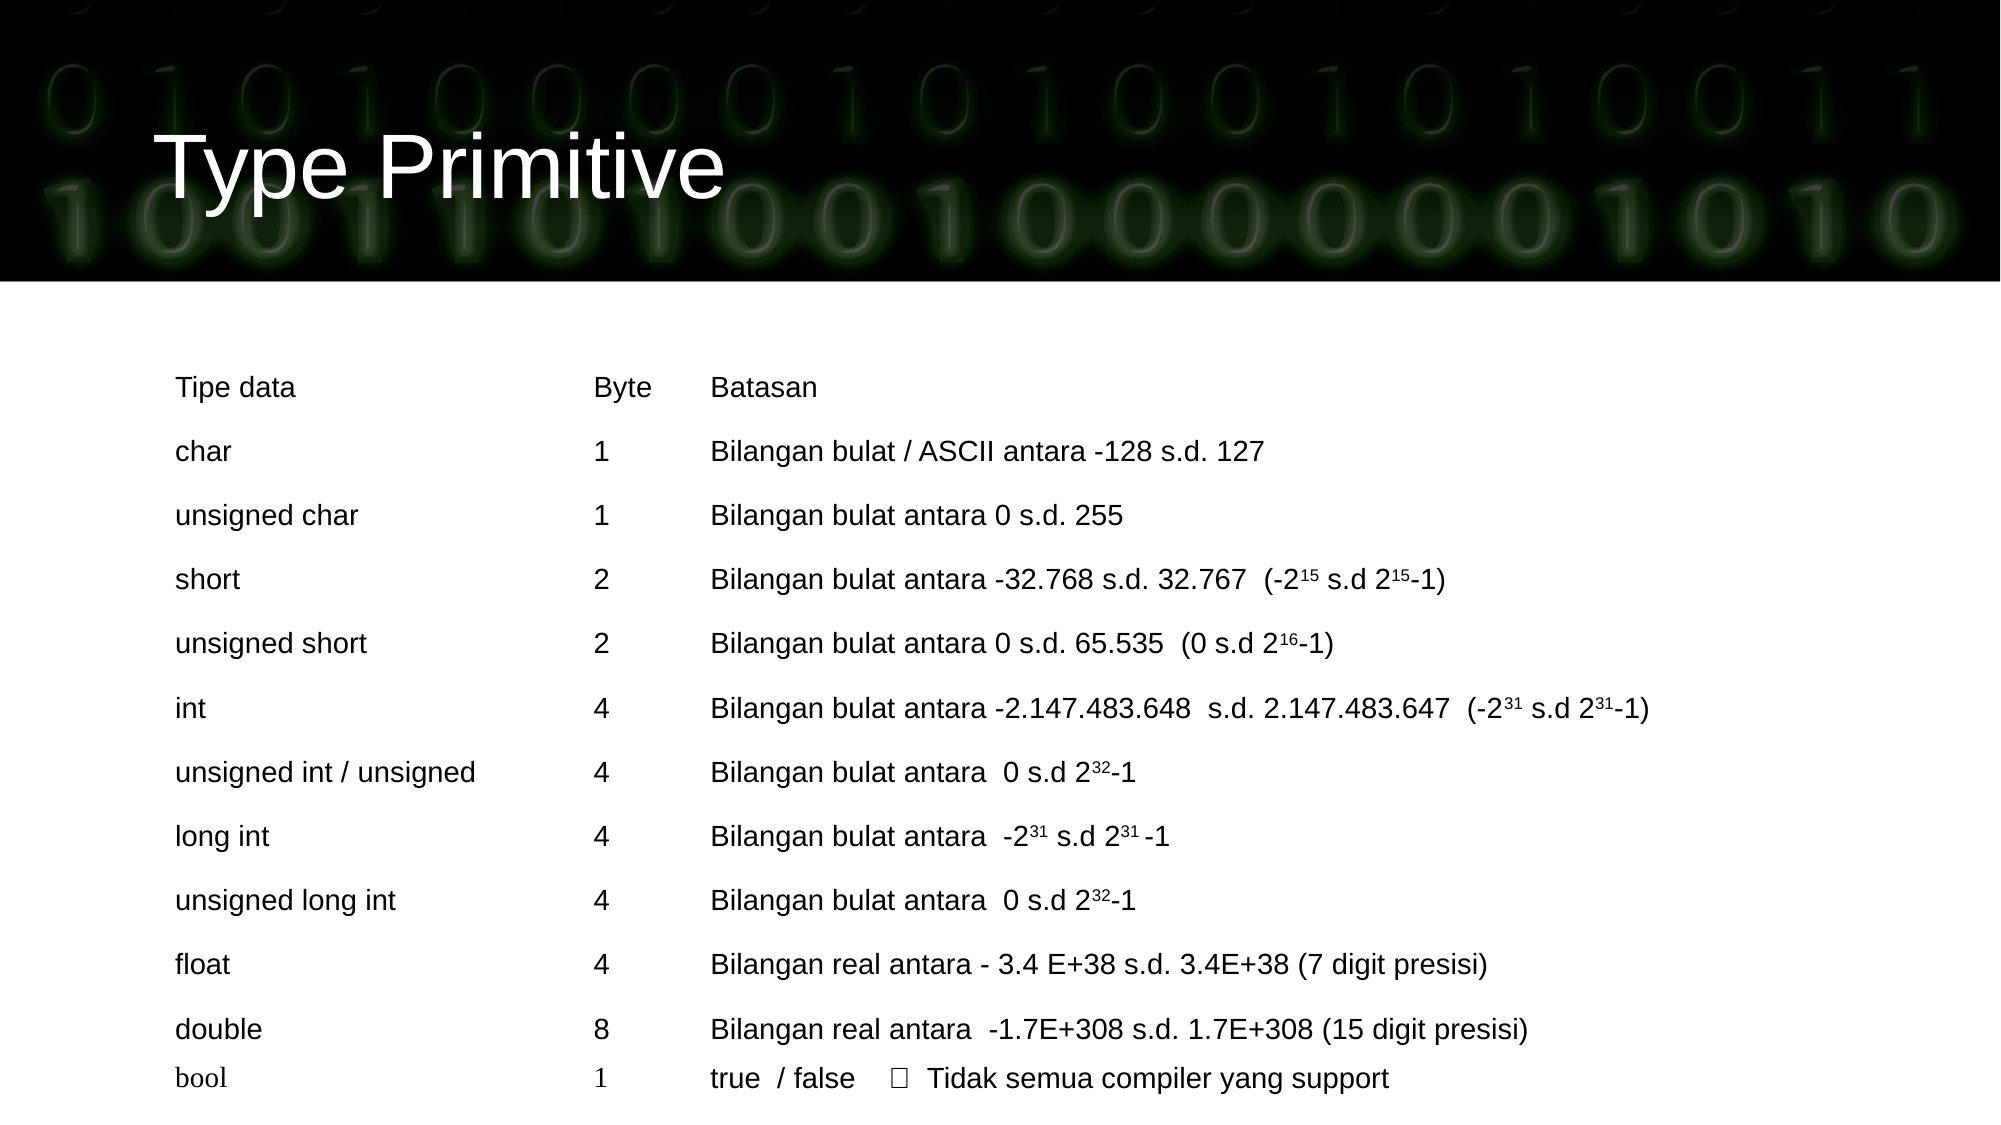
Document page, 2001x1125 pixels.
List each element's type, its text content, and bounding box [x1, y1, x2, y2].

table_cell unsigned char [164, 475, 582, 539]
table_header Tipe data [164, 347, 582, 411]
table_cell int [164, 668, 582, 732]
picture [0, 0, 2001, 1125]
text_box Type Primitive [137, 59, 1863, 278]
table_cell 8 1 [582, 989, 699, 1102]
table_cell 1 [582, 475, 699, 539]
table_cell unsigned int / unsigned [164, 732, 582, 796]
table_cell 2 [582, 539, 699, 604]
table_cell 4 [582, 796, 699, 860]
table_cell float [164, 925, 582, 989]
table_cell Bilangan real antara - 3.4 E+38 s.d. 3.4E+38 (7 digit presisi) [699, 925, 1836, 989]
table_cell 4 [582, 860, 699, 925]
table_cell unsigned short [164, 604, 582, 668]
table_cell Bilangan bulat antara 0 s.d 232-1 [699, 732, 1836, 796]
table_cell char [164, 411, 582, 475]
table_header Batasan [699, 347, 1836, 411]
table_cell 1 [582, 411, 699, 475]
table_cell 4 [582, 668, 699, 732]
table_cell Bilangan real antara -1.7E+308 s.d. 1.7E+308 (15 digit presisi) true / false  Tidak semua compiler yang support [699, 989, 1836, 1102]
table_cell Bilangan bulat antara -2.147.483.648 s.d. 2.147.483.647 (-231 s.d 231-1) [699, 668, 1836, 732]
table_cell Bilangan bulat antara 0 s.d 232-1 [699, 860, 1836, 925]
table_cell 4 [582, 732, 699, 796]
text_box [137, 299, 1863, 1014]
table_header Byte [582, 347, 699, 411]
table_cell Bilangan bulat antara 0 s.d. 65.535 (0 s.d 216-1) [699, 604, 1836, 668]
table_cell 4 [582, 925, 699, 989]
table_cell Bilangan bulat antara -32.768 s.d. 32.767 (-215 s.d 215-1) [699, 539, 1836, 604]
table_cell unsigned long int [164, 860, 582, 925]
table_cell long int [164, 796, 582, 860]
table_cell Bilangan bulat antara 0 s.d. 255 [699, 475, 1836, 539]
table_cell Bilangan bulat / ASCII antara -128 s.d. 127 [699, 411, 1836, 475]
table_cell short [164, 539, 582, 604]
table_cell 2 [582, 604, 699, 668]
table_cell double bool [164, 989, 582, 1102]
table_cell Bilangan bulat antara -231 s.d 231 -1 [699, 796, 1836, 860]
